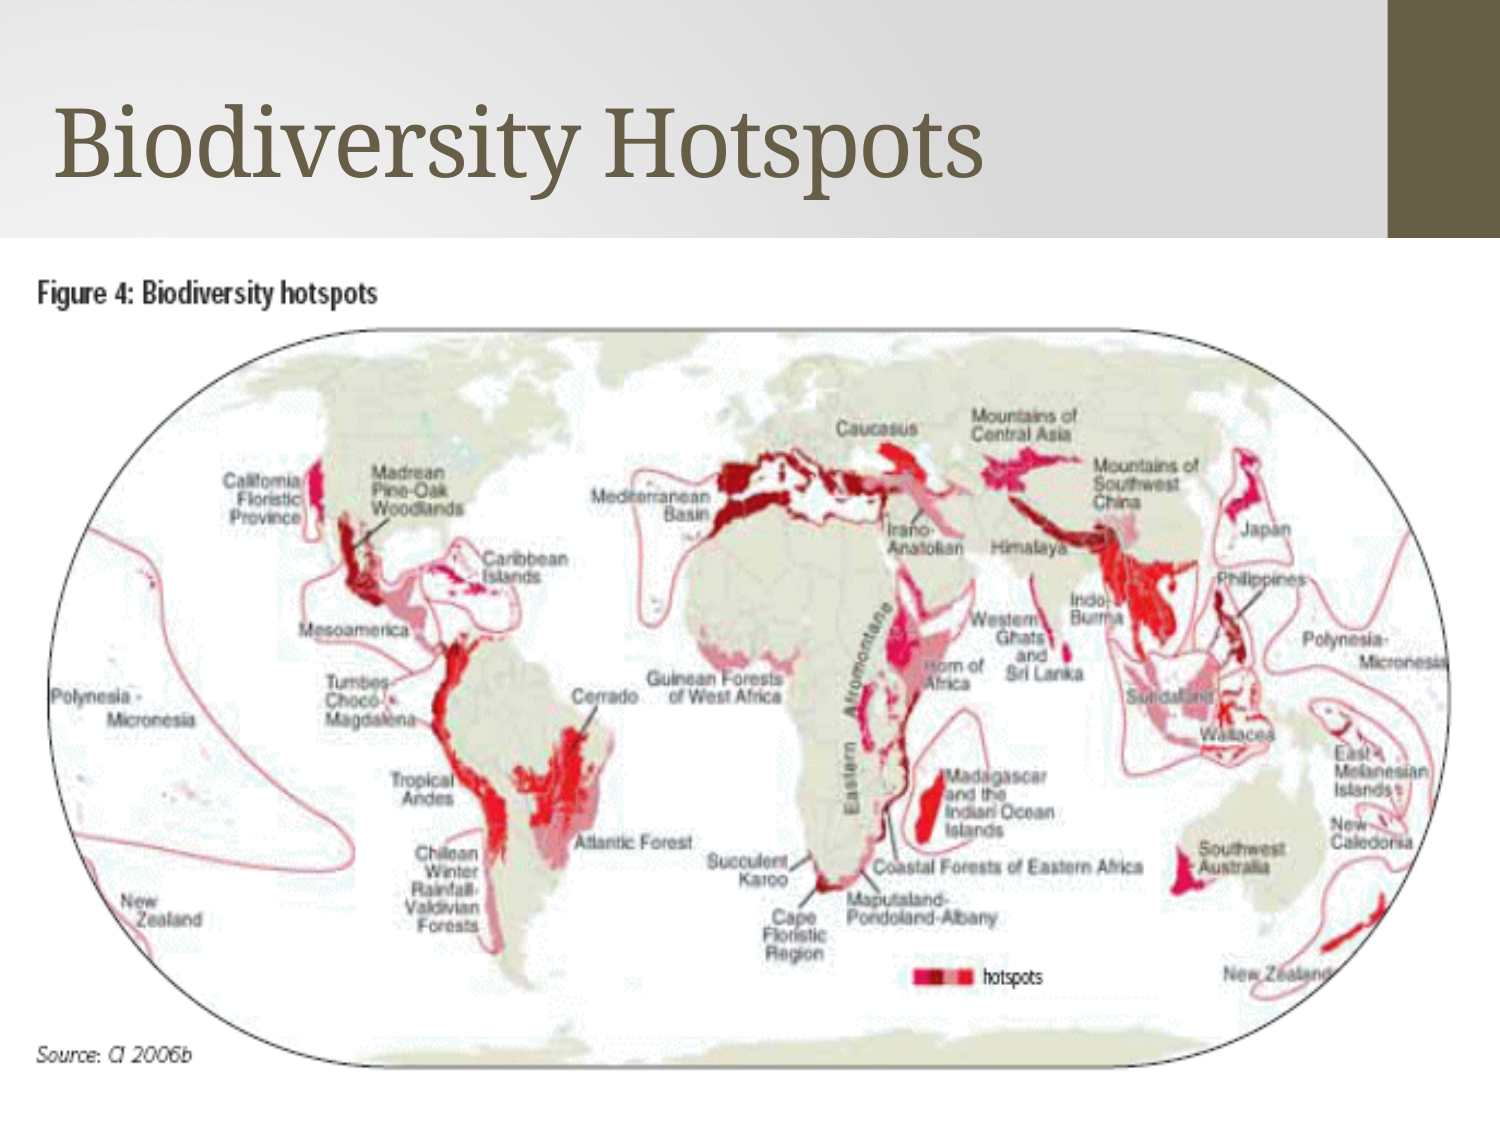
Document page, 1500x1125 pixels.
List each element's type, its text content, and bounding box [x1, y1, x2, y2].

title Biodiversity Hotspots [37, 45, 1288, 233]
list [0, 238, 1500, 1125]
